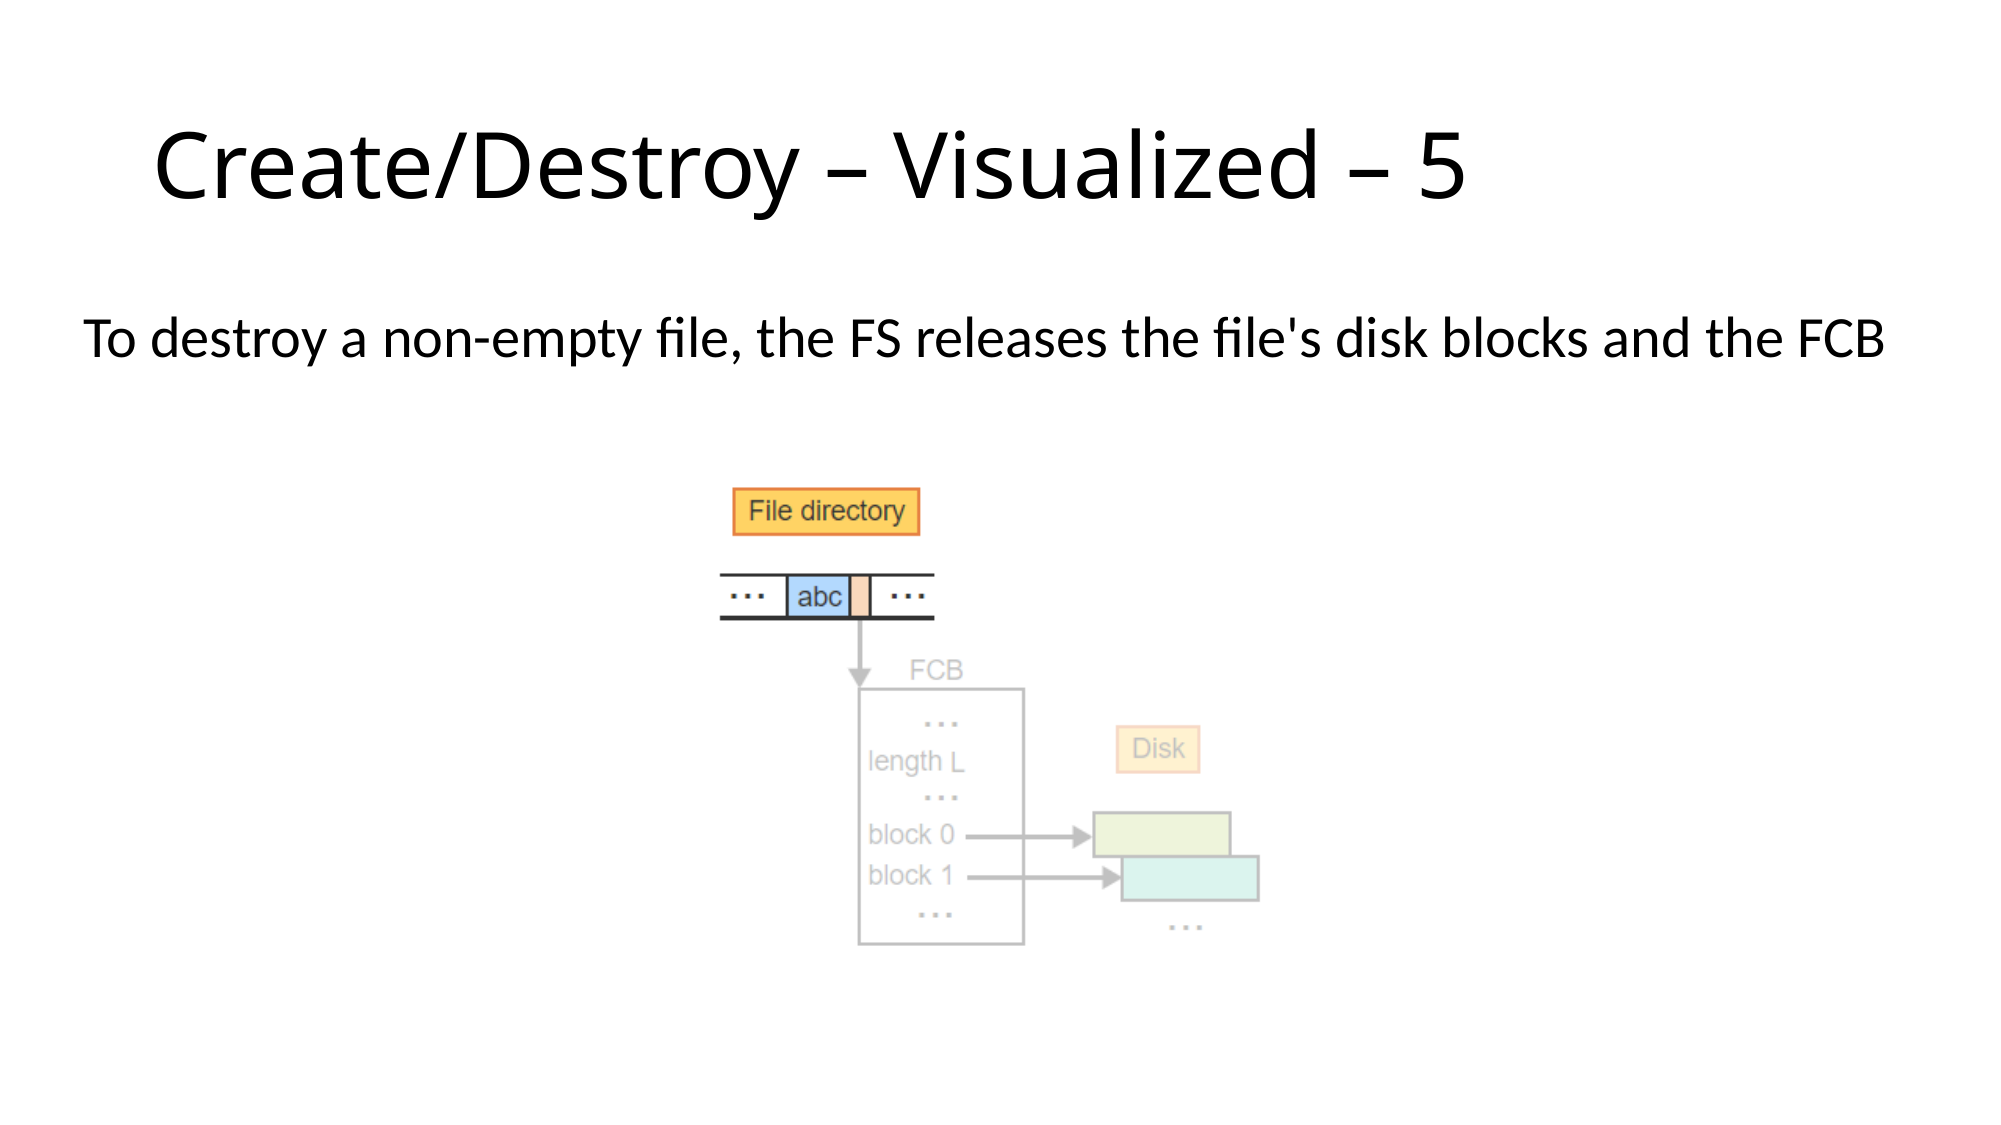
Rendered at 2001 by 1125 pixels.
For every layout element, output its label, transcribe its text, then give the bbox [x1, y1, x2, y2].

picture [642, 469, 1329, 986]
list To destroy a non-empty file, the FS releases the file's disk blocks and the FCB [15, 299, 1956, 398]
title Create/Destroy – Visualized – 5 [137, 59, 1863, 278]
